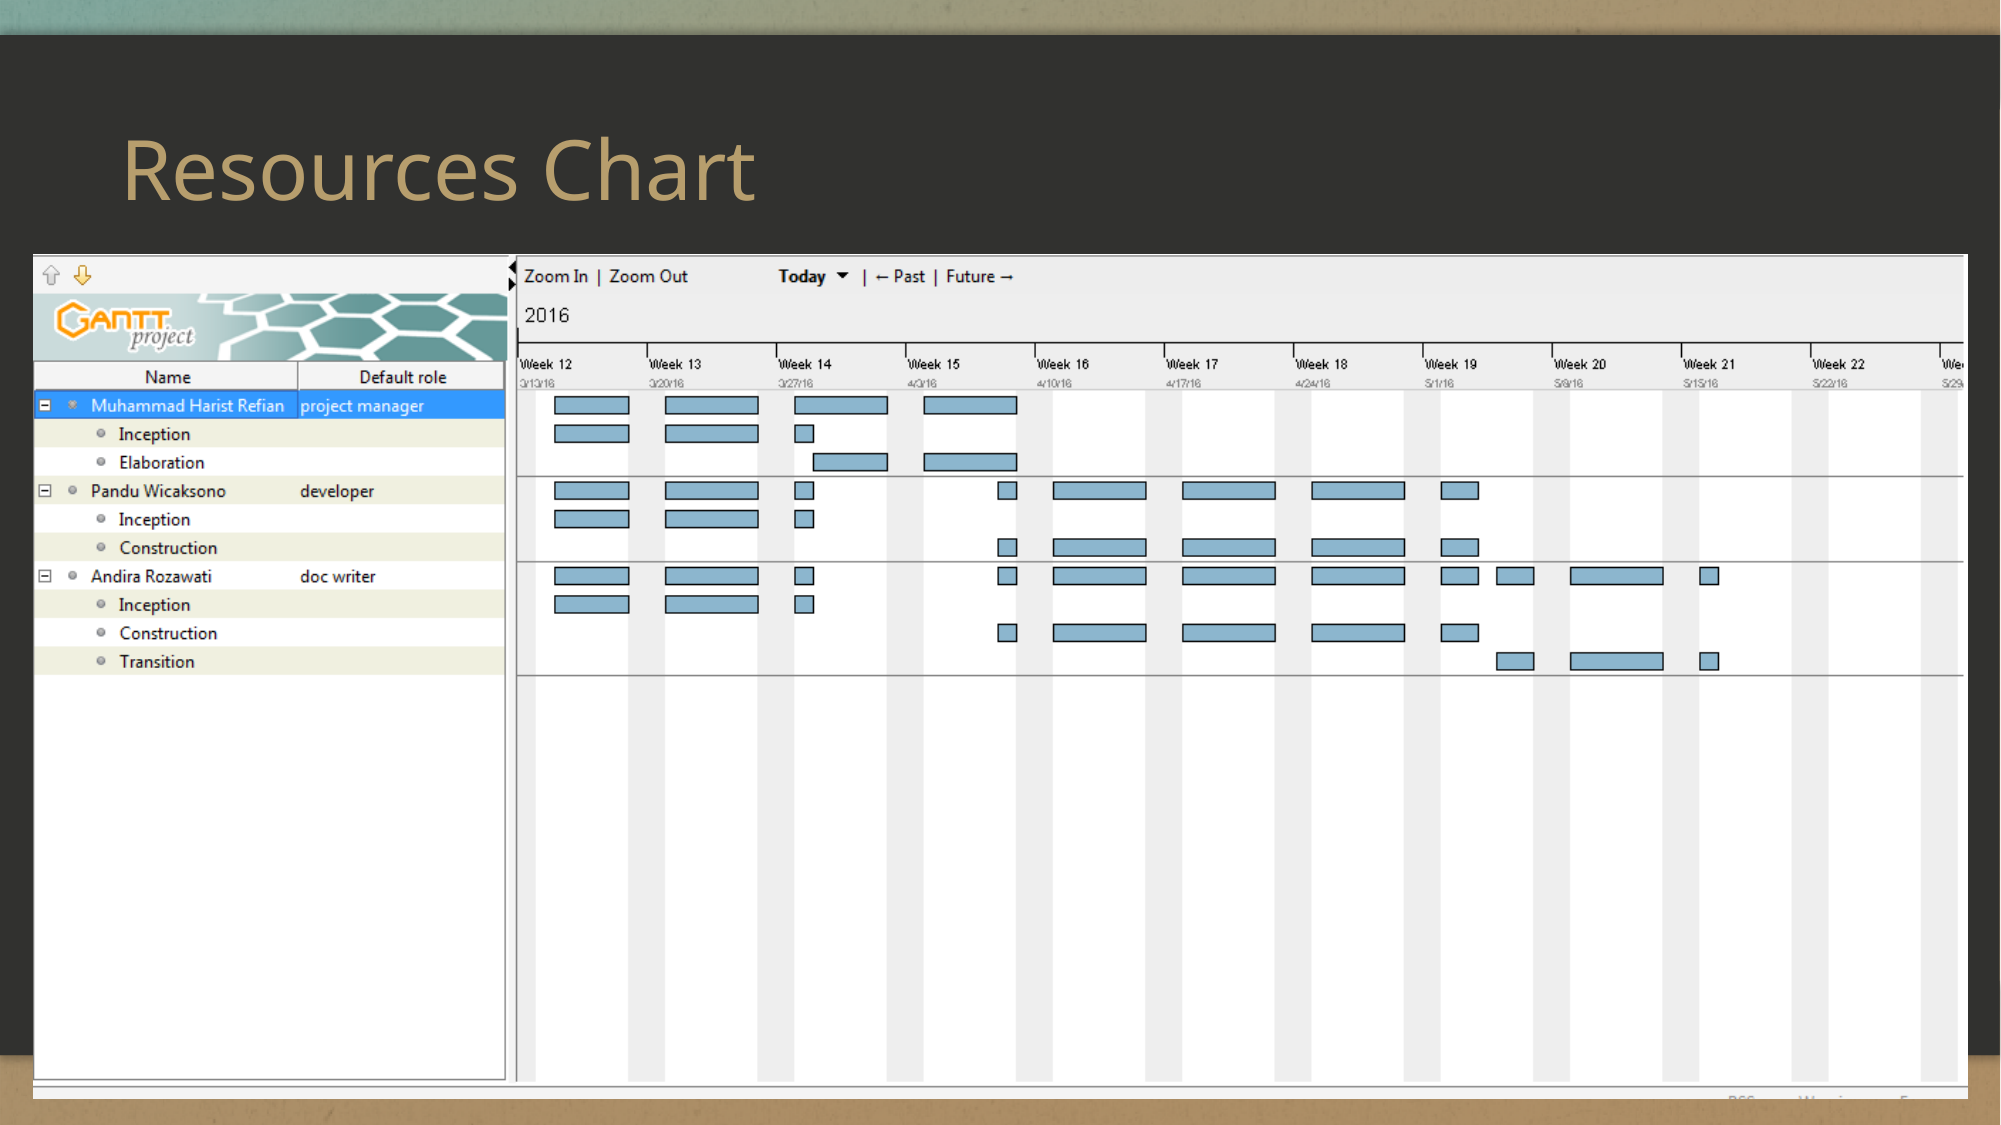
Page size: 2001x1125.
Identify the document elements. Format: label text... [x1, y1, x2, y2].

title Resources Chart [105, 47, 1622, 226]
picture [0, 0, 2001, 1125]
